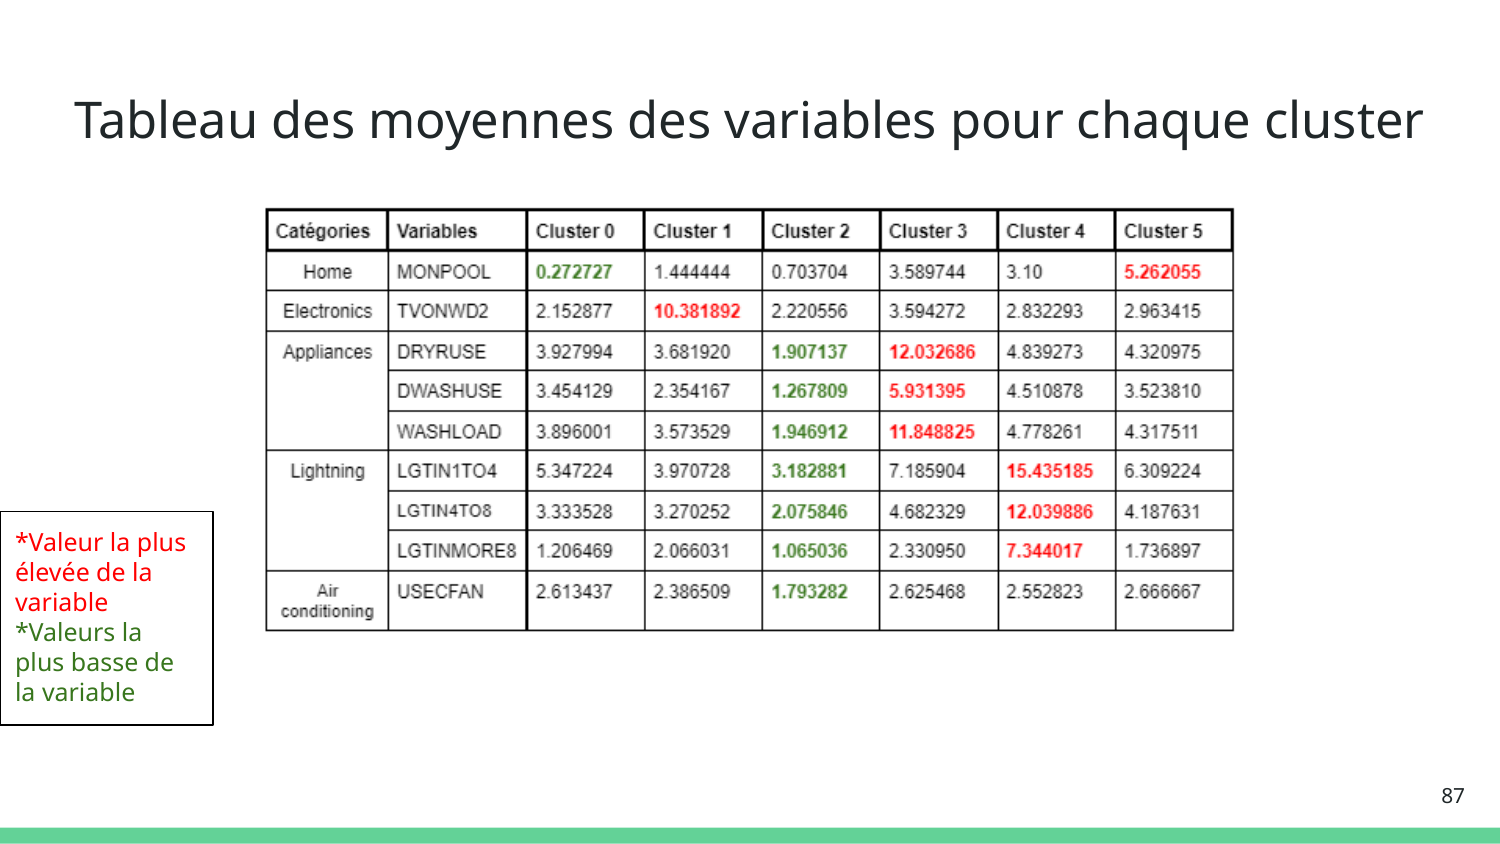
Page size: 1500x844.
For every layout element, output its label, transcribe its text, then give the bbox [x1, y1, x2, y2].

text_box *Valeur la plus élevée de la variable *Valeurs la plus basse de la variable [0, 511, 213, 726]
title Tableau des moyennes des variables pour chaque cluster [51, 72, 1449, 167]
slide_number ‹#› [1389, 764, 1480, 830]
picture [258, 199, 1242, 644]
